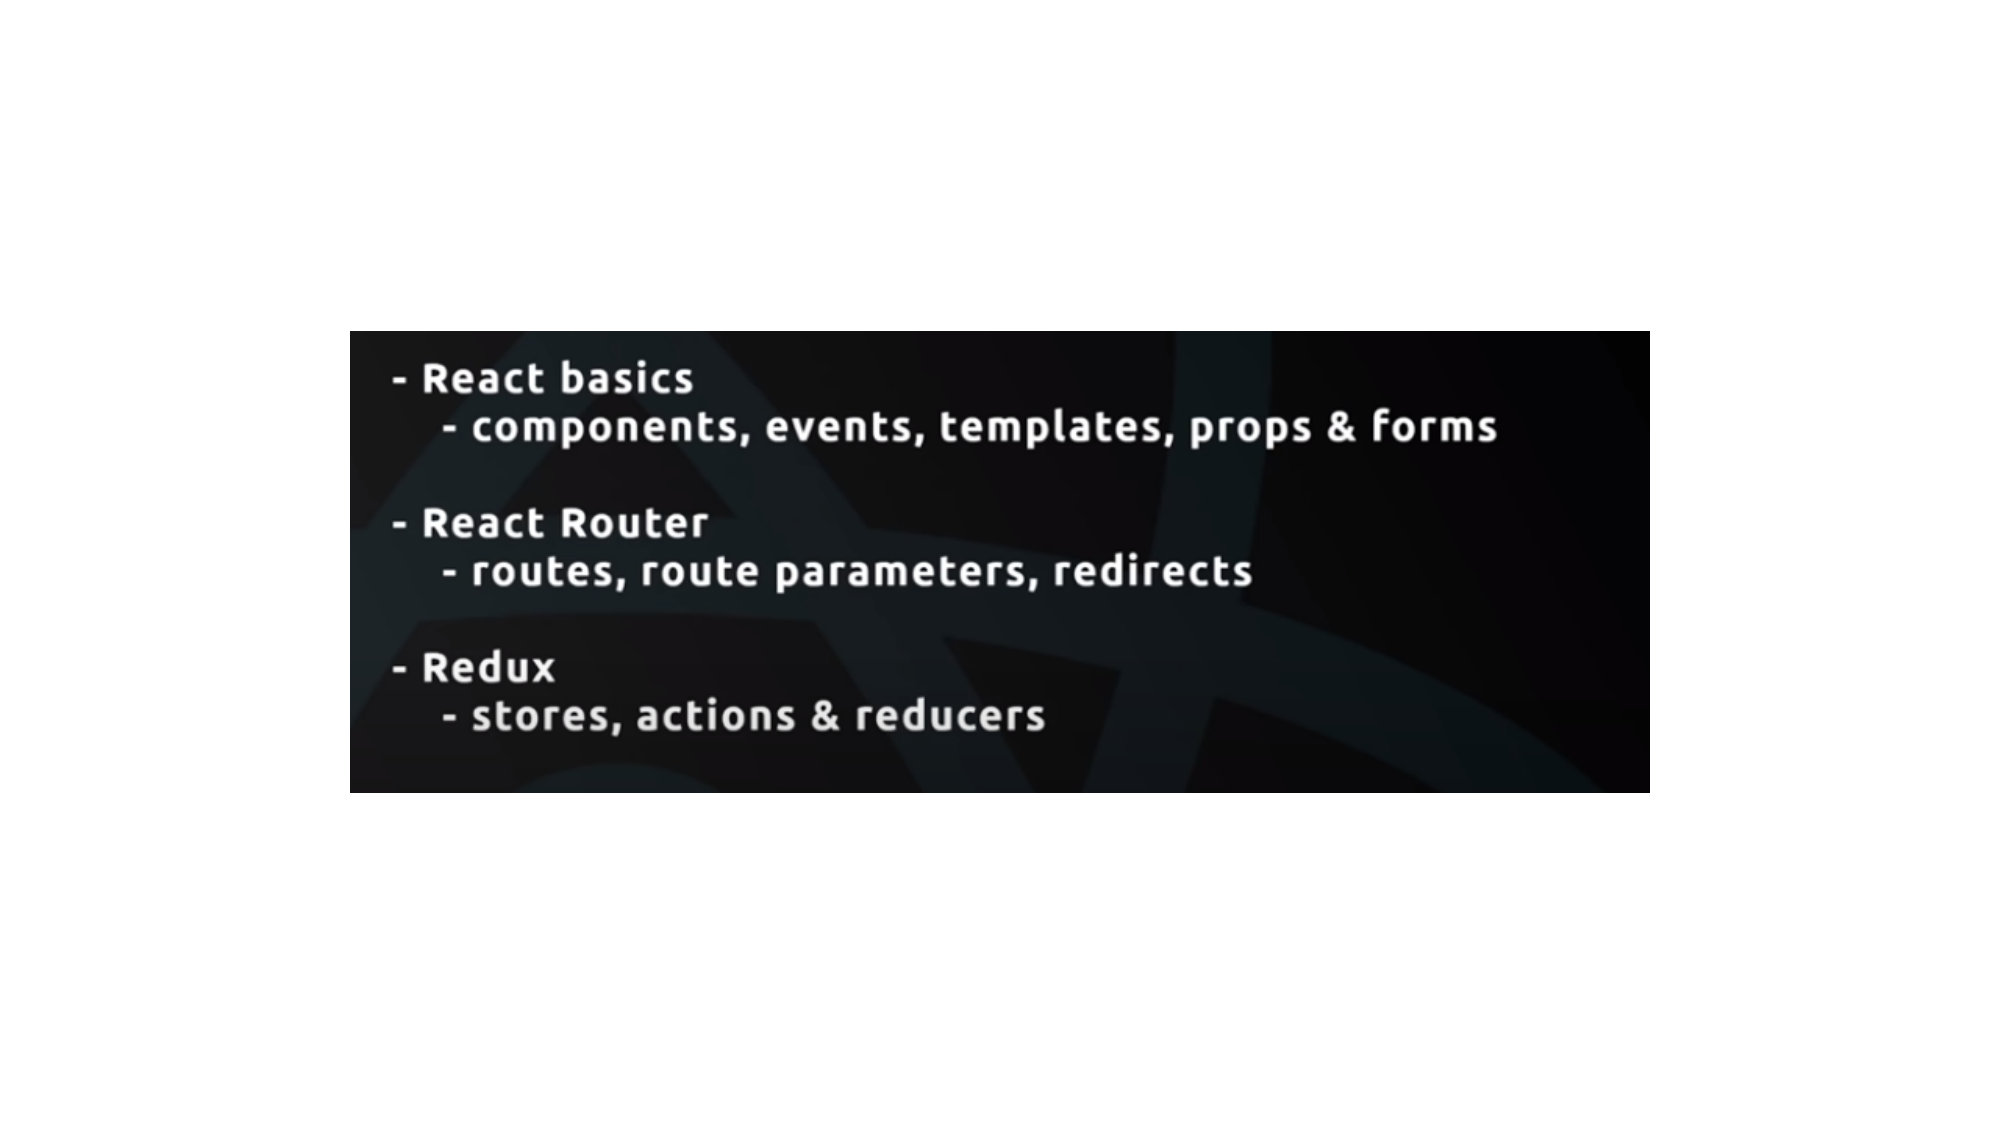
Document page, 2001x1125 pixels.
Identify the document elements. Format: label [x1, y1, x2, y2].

picture [349, 331, 1651, 794]
